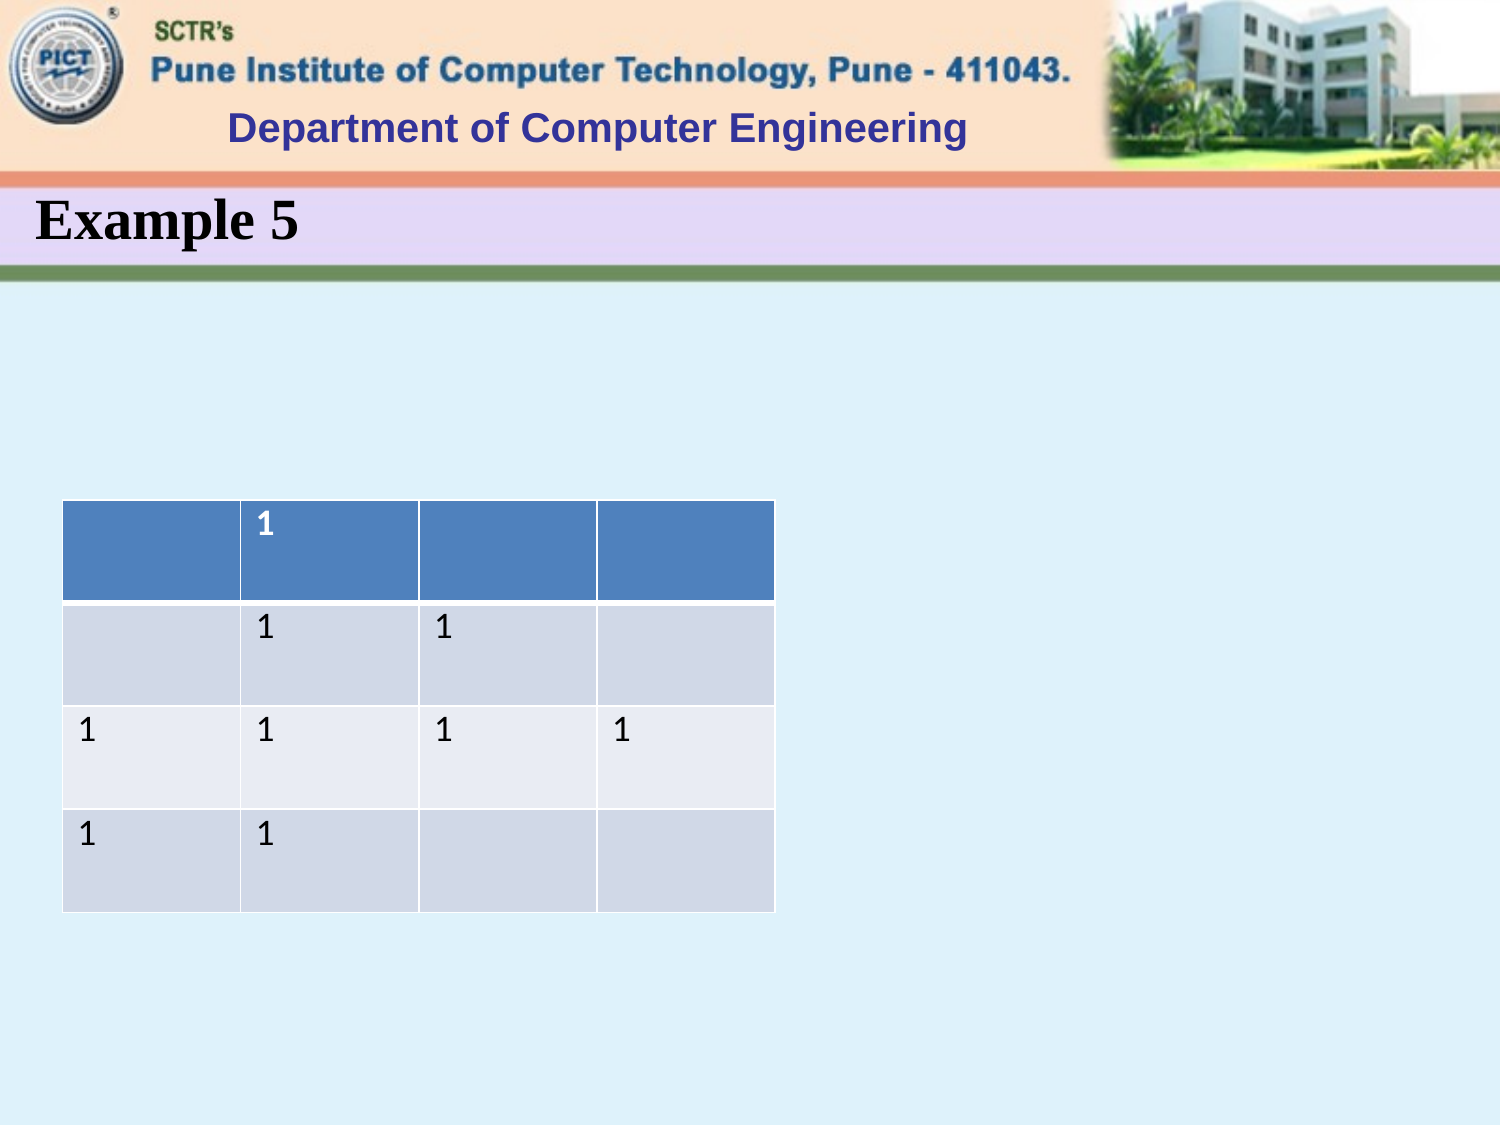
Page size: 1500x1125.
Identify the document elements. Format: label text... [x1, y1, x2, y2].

table_header [420, 501, 596, 600]
table_cell 1 [241, 707, 418, 808]
table_cell 1 [63, 707, 240, 808]
table_cell [420, 810, 596, 912]
table_cell 1 [241, 606, 418, 705]
table_cell 1 [241, 810, 418, 912]
table_cell 1 [420, 606, 596, 705]
table_cell 1 [420, 707, 596, 808]
text_box Department of Computer Engineering [225, 98, 972, 151]
table_cell [598, 810, 774, 912]
table_header [598, 501, 774, 600]
table_header [63, 501, 240, 600]
table_cell 1 [63, 810, 240, 912]
table_cell 1 [598, 707, 774, 808]
picture [0, 0, 1500, 1125]
table_cell [63, 606, 240, 705]
table_header 1 [241, 501, 418, 600]
title Example 5 [35, 181, 482, 253]
table_cell [598, 606, 774, 705]
